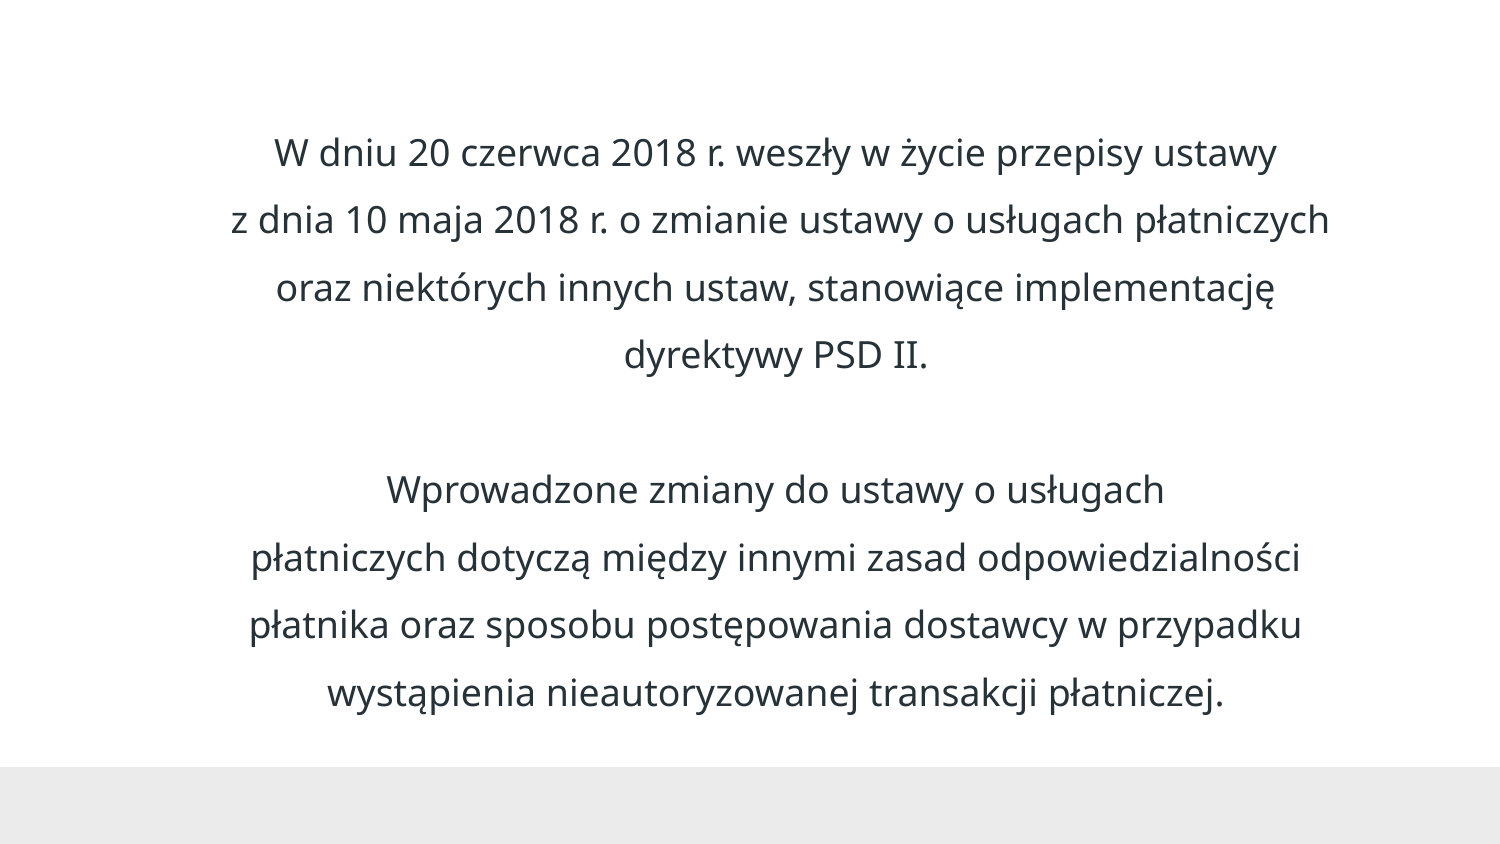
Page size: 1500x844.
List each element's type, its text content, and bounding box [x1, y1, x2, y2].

list W dniu 20 czerwca 2018 r. weszły w życie przepisy ustawy z dnia 10 maja 2018 r. o zmianie ustawy o usługach płatniczych oraz niektórych innych ustaw, stanowiące implementację dyrektywy PSD II. Wprowadzone zmiany do ustawy o usługach płatniczych dotyczą między innymi zasad odpowiedzialności płatnika oraz sposobu postępowania dostawcy w przypadku wystąpienia nieautoryzowanej transakcji płatniczej. [160, 115, 1366, 729]
